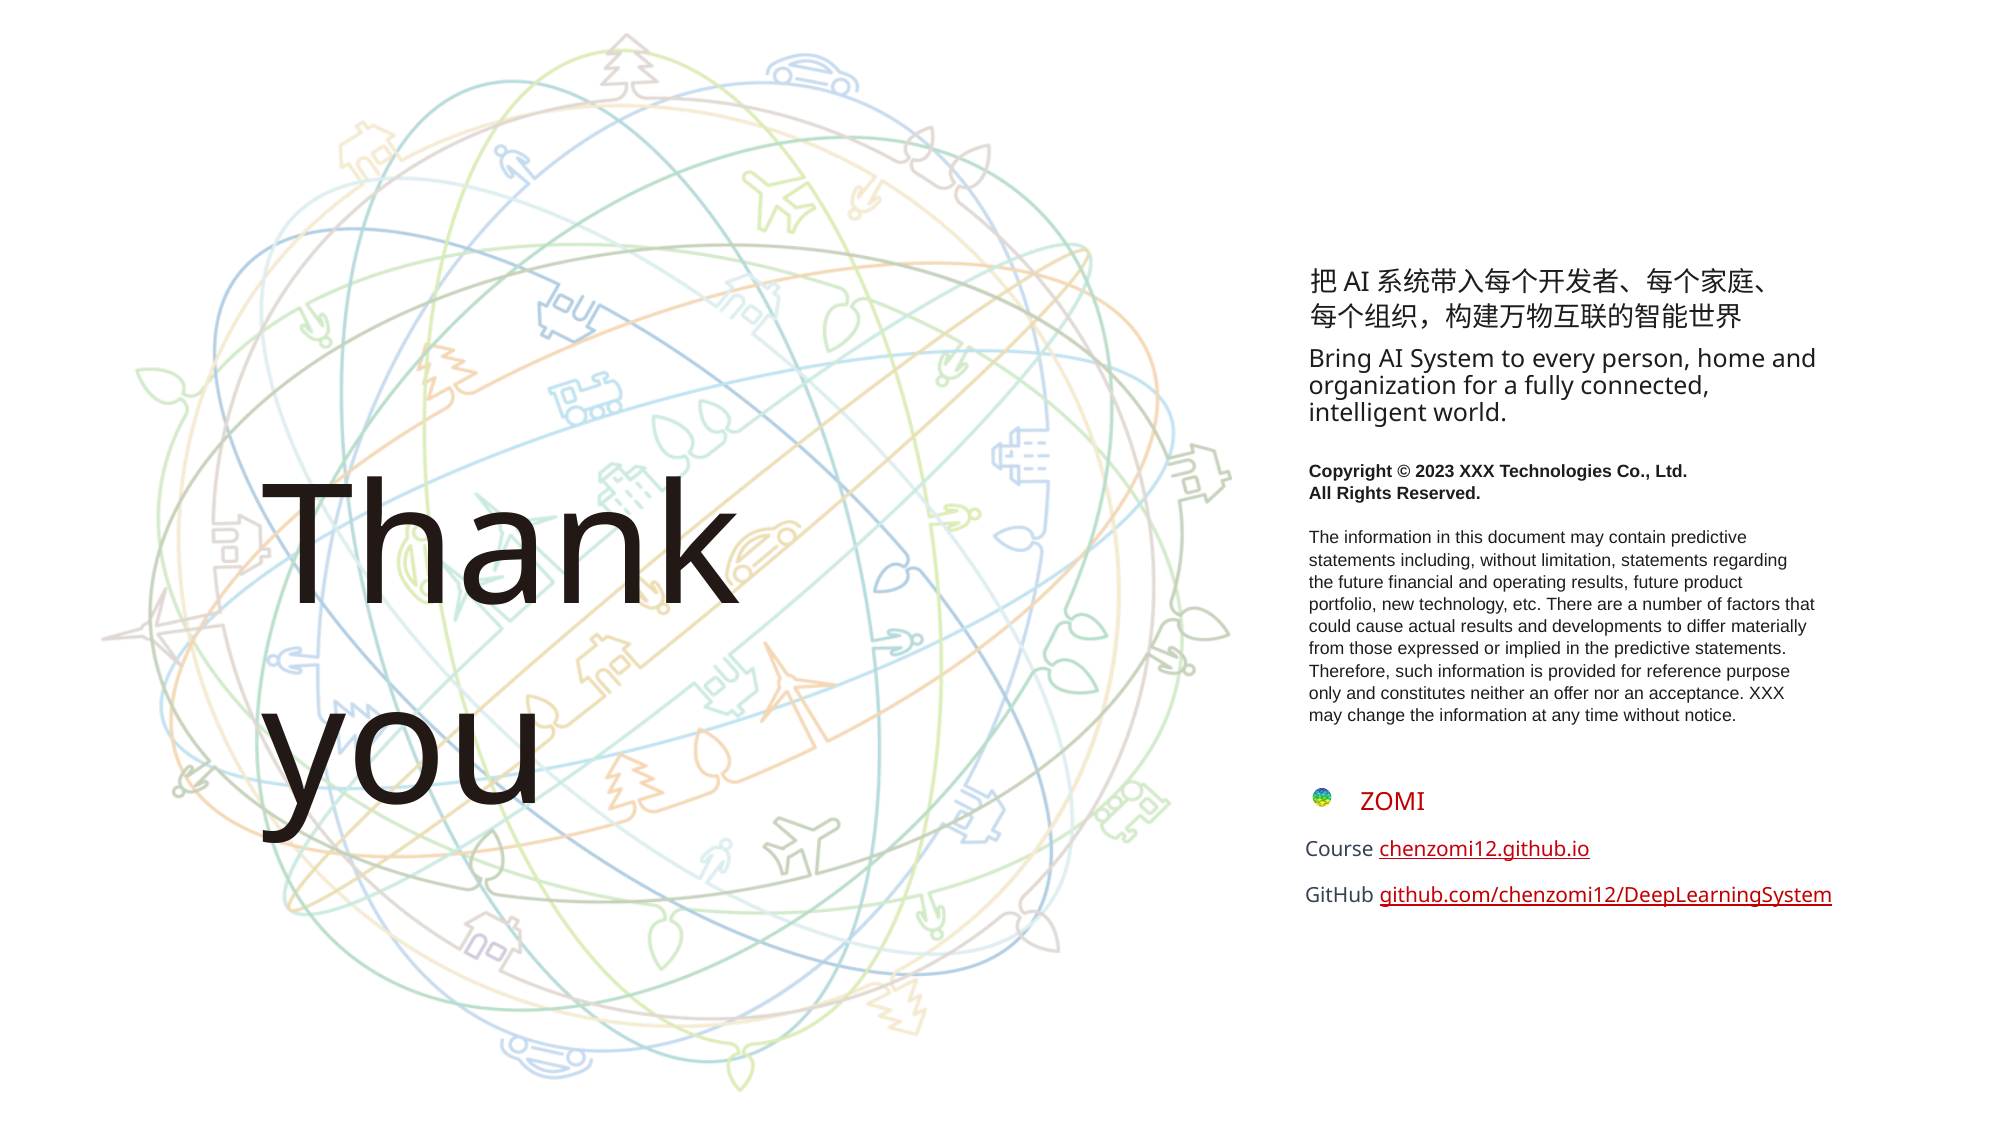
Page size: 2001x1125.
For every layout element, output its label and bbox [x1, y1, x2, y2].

picture [1313, 788, 1331, 806]
